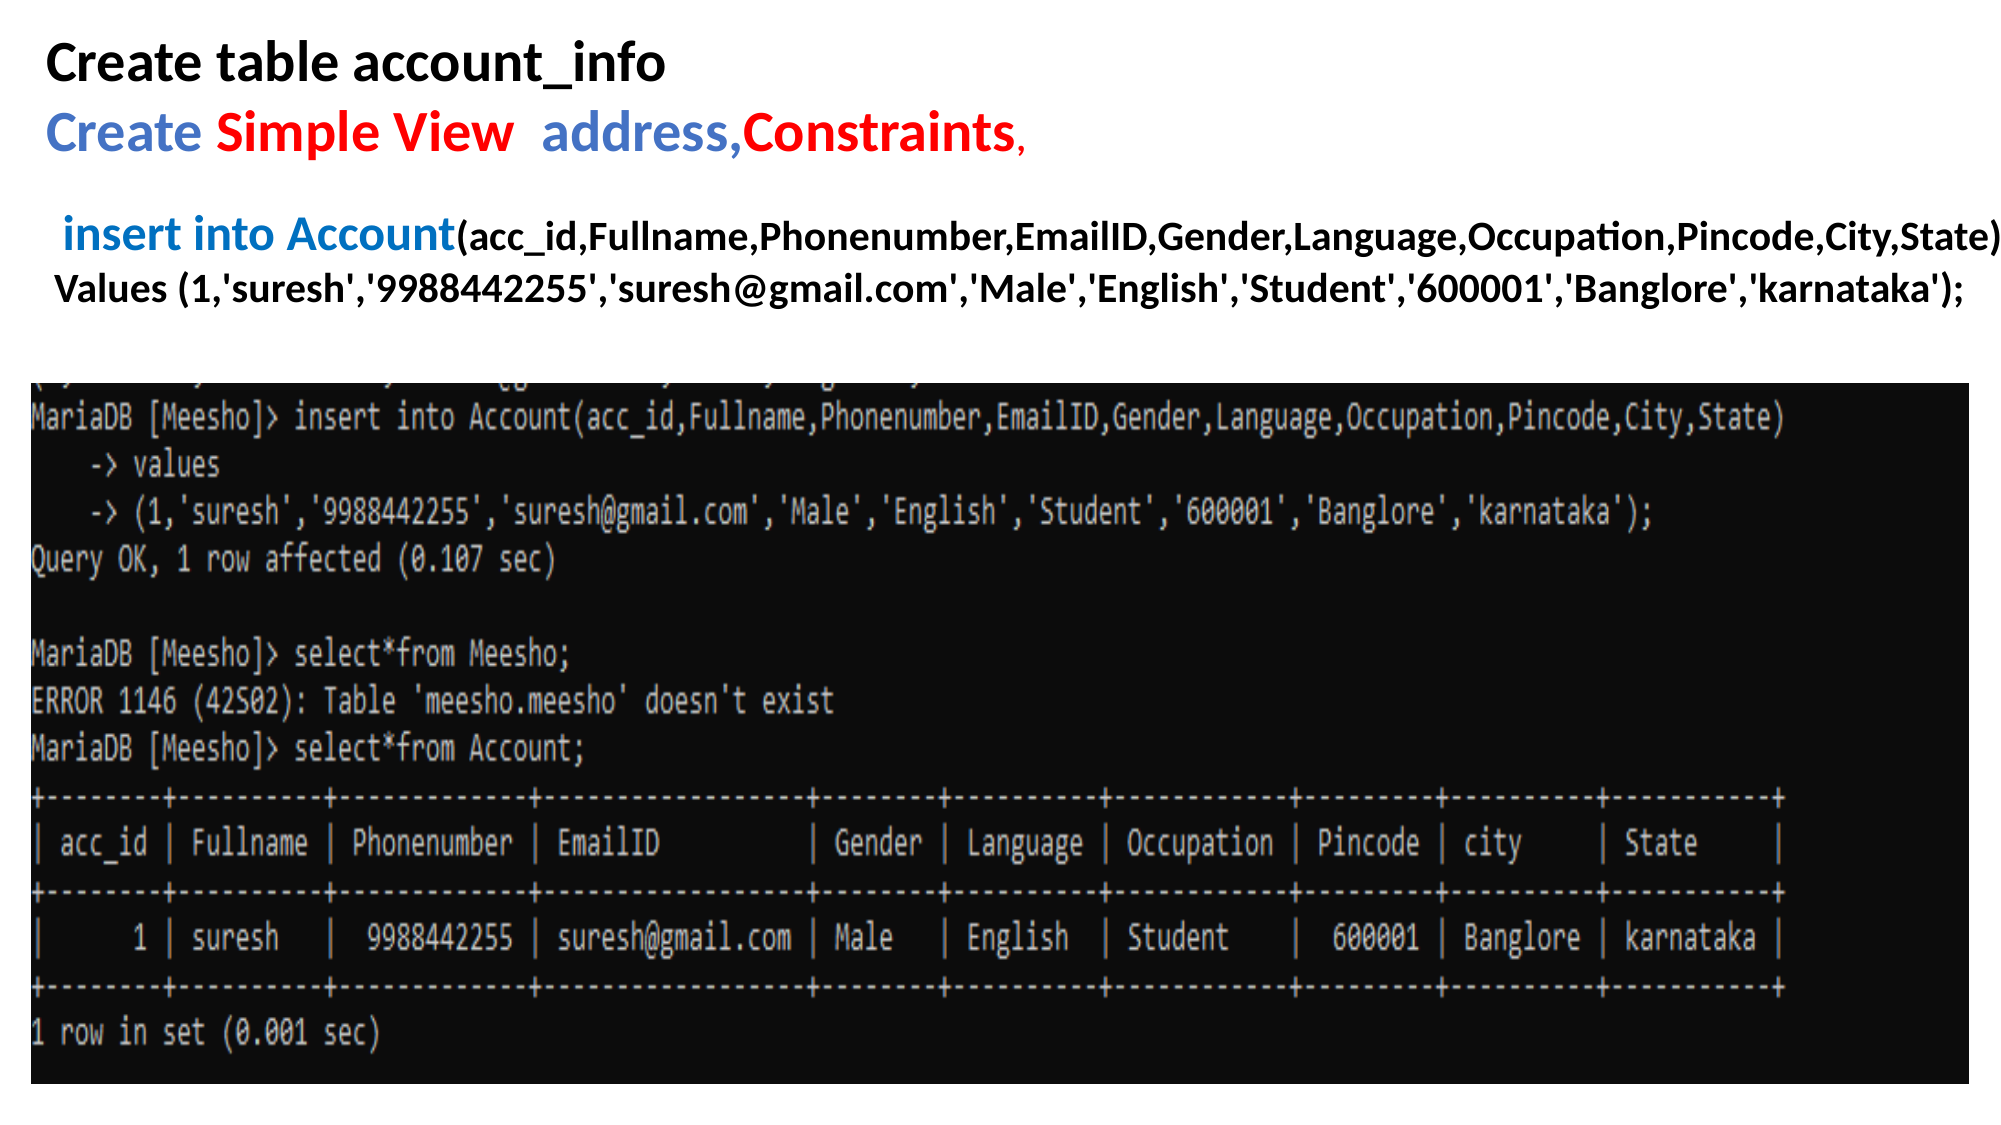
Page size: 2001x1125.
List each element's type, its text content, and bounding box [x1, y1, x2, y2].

text_box Create table account_info Create Simple View address,Constraints, [31, 16, 1199, 216]
text_box insert into Account(acc_id,Fullname,Phonenumber,EmailID,Gender,Language,Occupation,Pincode,City,State) Values (1,'suresh','9988442255','suresh@gmail.com','Male','English','Student','600001','Banglore','karnataka'); [39, 193, 2000, 318]
picture [31, 383, 1969, 1084]
